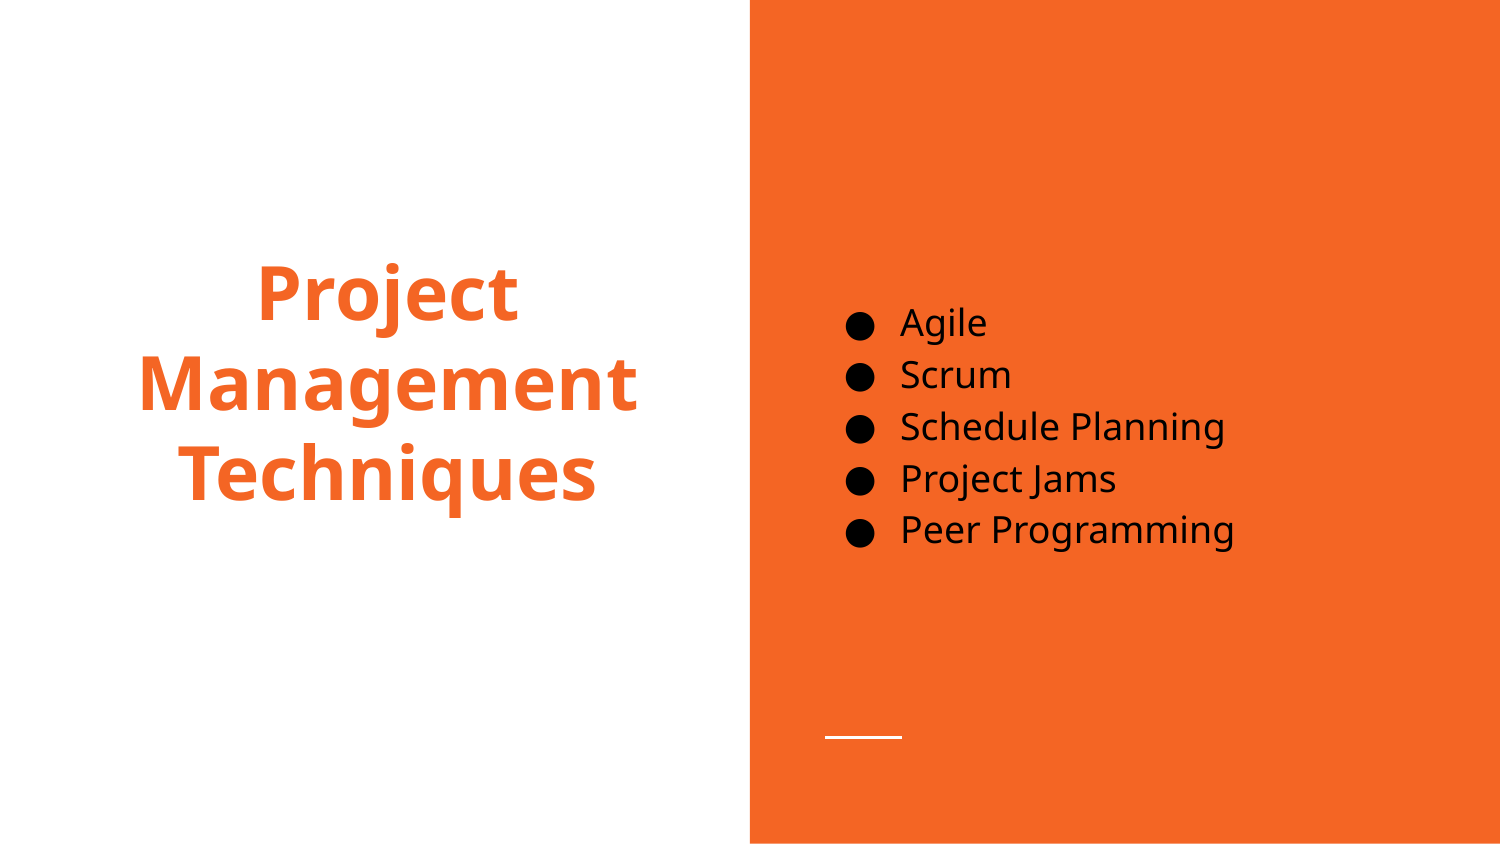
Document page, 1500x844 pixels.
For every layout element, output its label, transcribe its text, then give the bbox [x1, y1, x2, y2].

list Agile Scrum Schedule Planning Project Jams Peer Programming [810, 118, 1440, 725]
title Project Management Techniques [56, 313, 720, 530]
